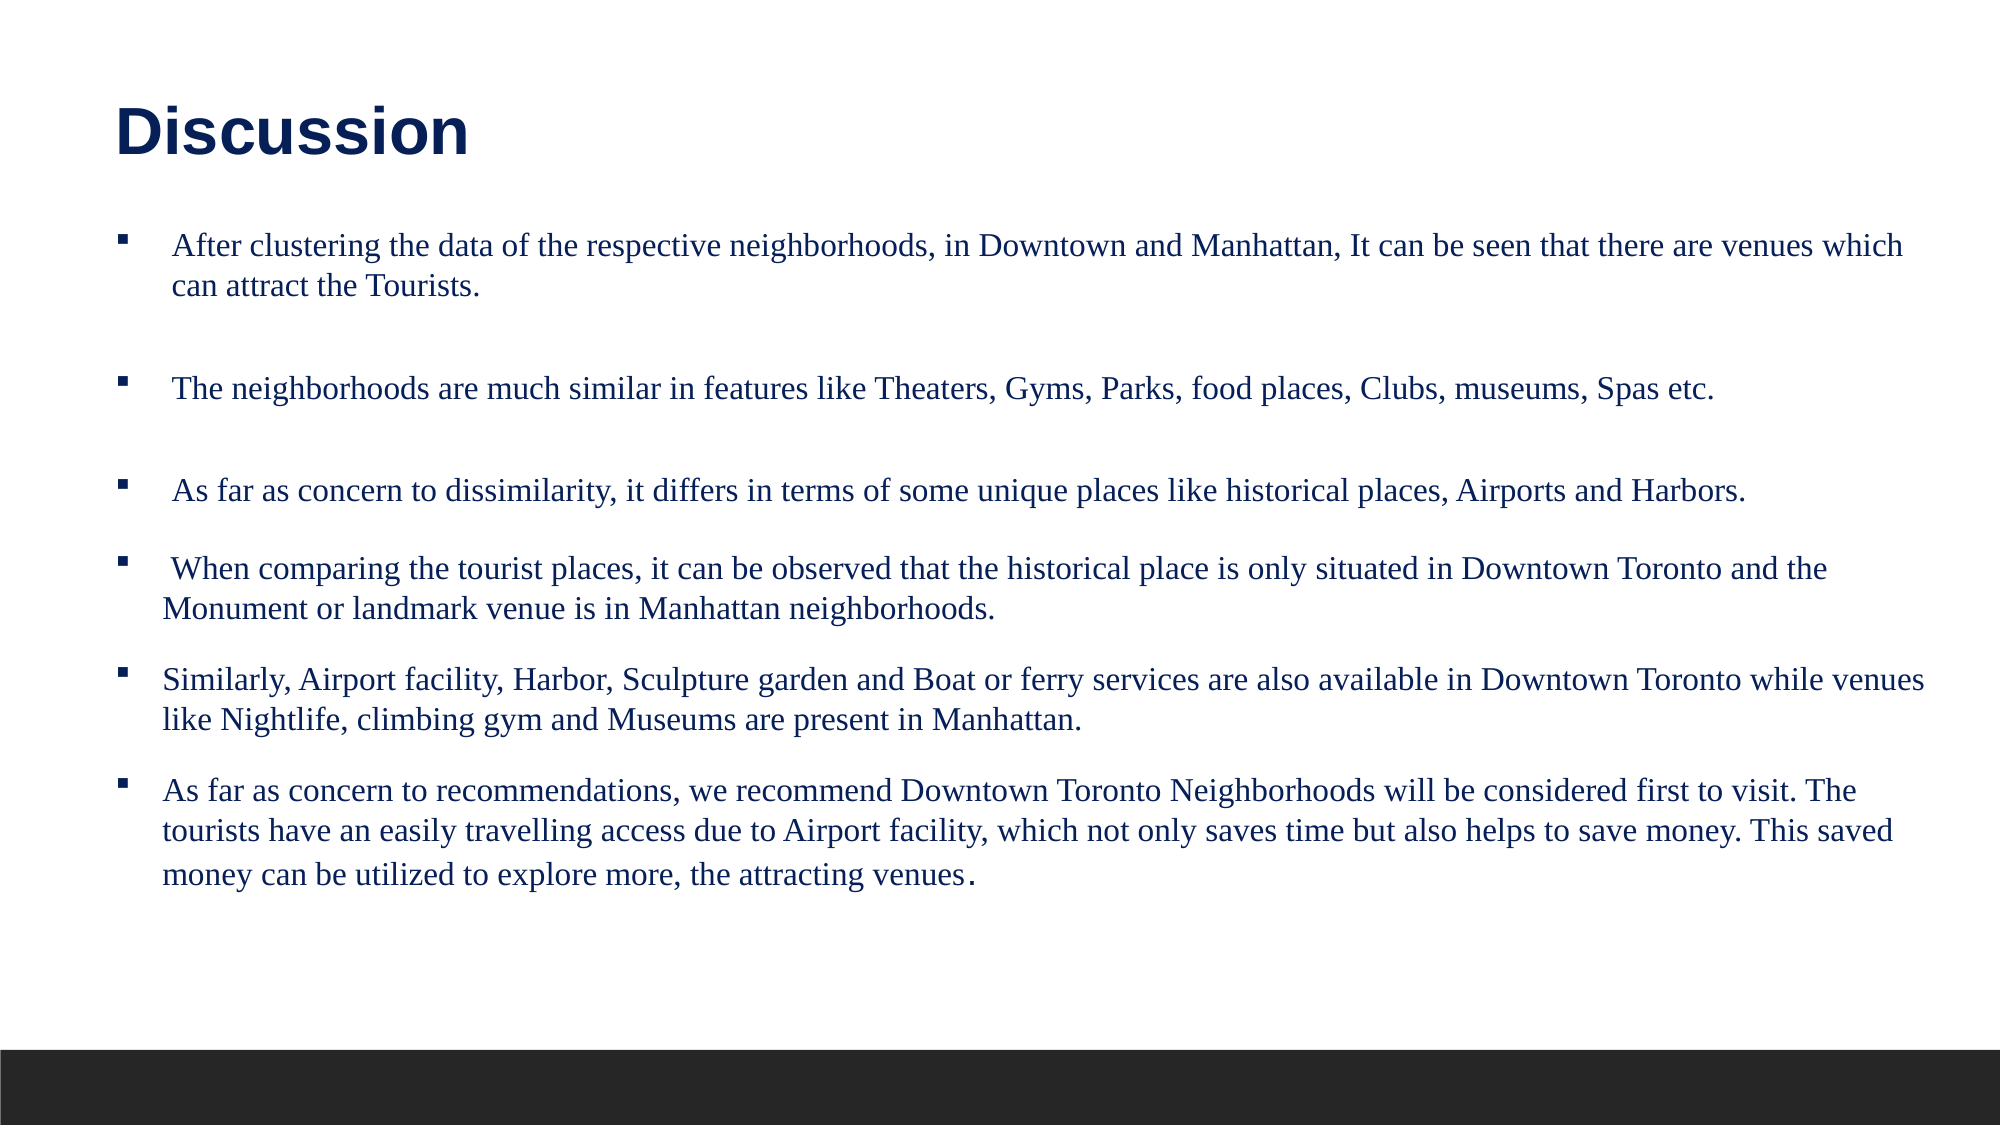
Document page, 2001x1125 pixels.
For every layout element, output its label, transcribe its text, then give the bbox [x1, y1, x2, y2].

text_box Discussion After clustering the data of the respective neighborhoods, in Downtown and Manhattan, It can be seen that there are venues which can attract the Tourists. The neighborhoods are much similar in features like Theaters, Gyms, Parks, food places, Clubs, museums, Spas etc. As far as concern to dissimilarity, it differs in terms of some unique places like historical places, Airports and Harbors. When comparing the tourist places, it can be observed that the historical place is only situated in Downtown Toronto and the Monument or landmark venue is in Manhattan neighborhoods. Similarly, Airport facility, Harbor, Sculpture garden and Boat or ferry services are also available in Downtown Toronto while venues like Nightlife, climbing gym and Museums are present in Manhattan. As far as concern to recommendations, we recommend Downtown Toronto Neighborhoods will be considered first to visit. The tourists have an easily travelling access due to Airport facility, which not only saves time but also helps to save money. This saved money can be utilized to explore more, the attracting venues. [100, 68, 1961, 901]
